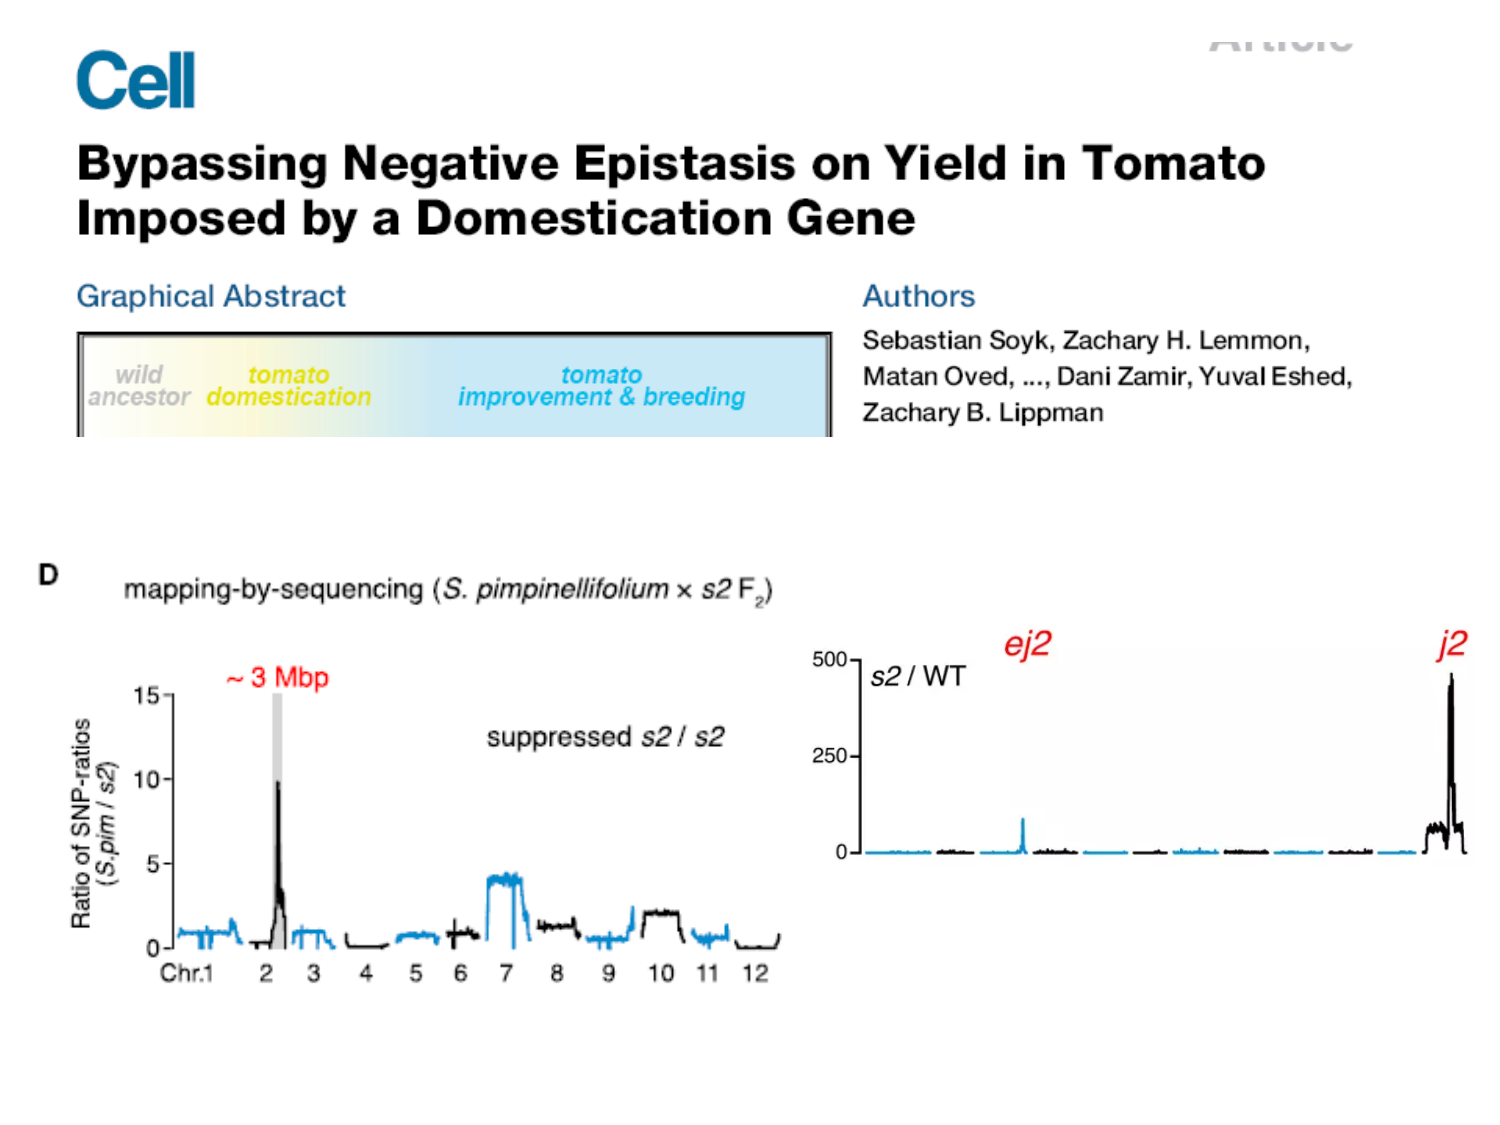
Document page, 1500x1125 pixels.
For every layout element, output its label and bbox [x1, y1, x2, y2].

picture [808, 609, 1475, 868]
picture [64, 42, 1358, 437]
picture [33, 550, 786, 995]
